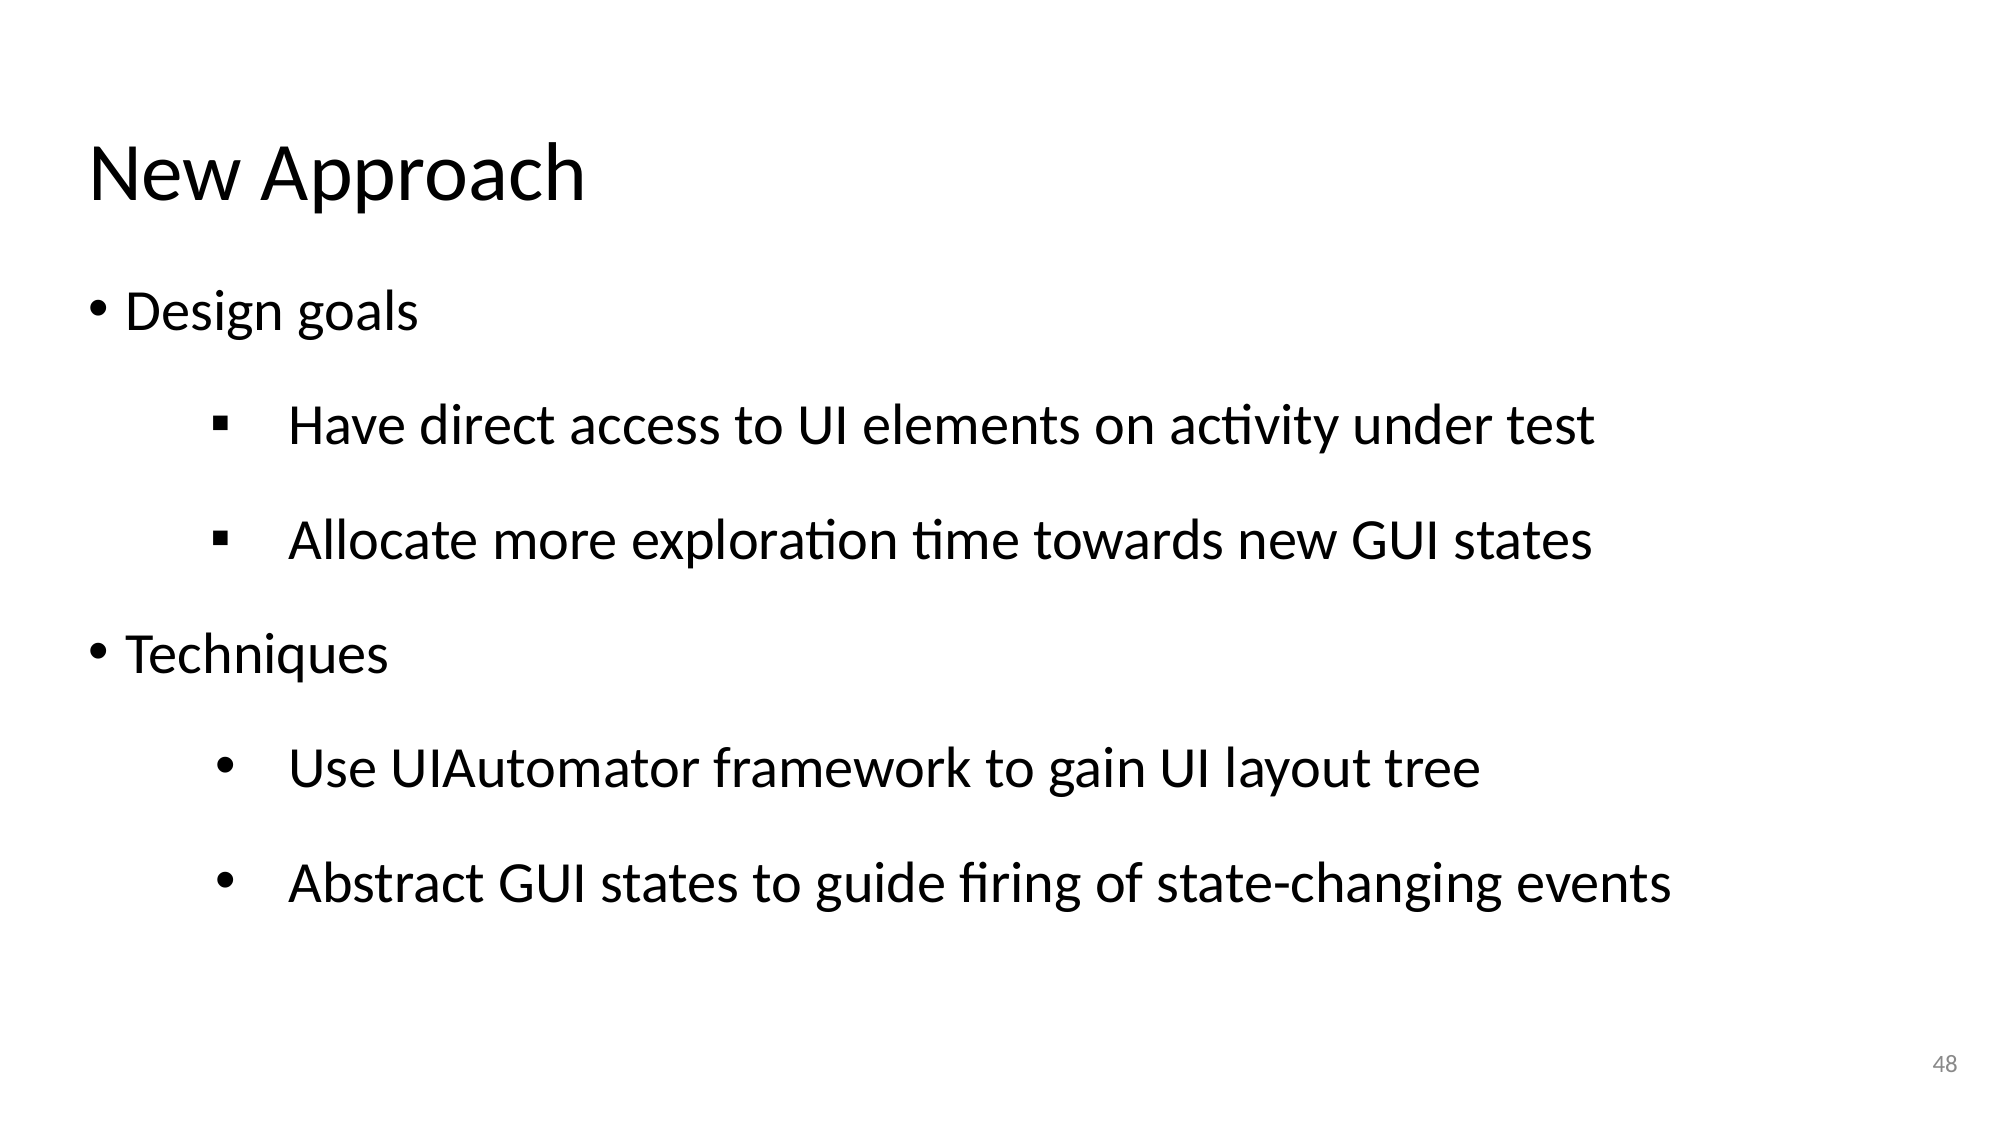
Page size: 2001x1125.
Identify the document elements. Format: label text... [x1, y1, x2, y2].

title New Approach [68, 97, 1932, 223]
slide_number 48 [1853, 1019, 1974, 1106]
list Design goals Have direct access to UI elements on activity under test Allocate more exploration time towards new GUI states Techniques Use UIAutomator framework to gain UI layout tree Abstract GUI states to guide firing of state-changing events [68, 252, 1932, 1103]
